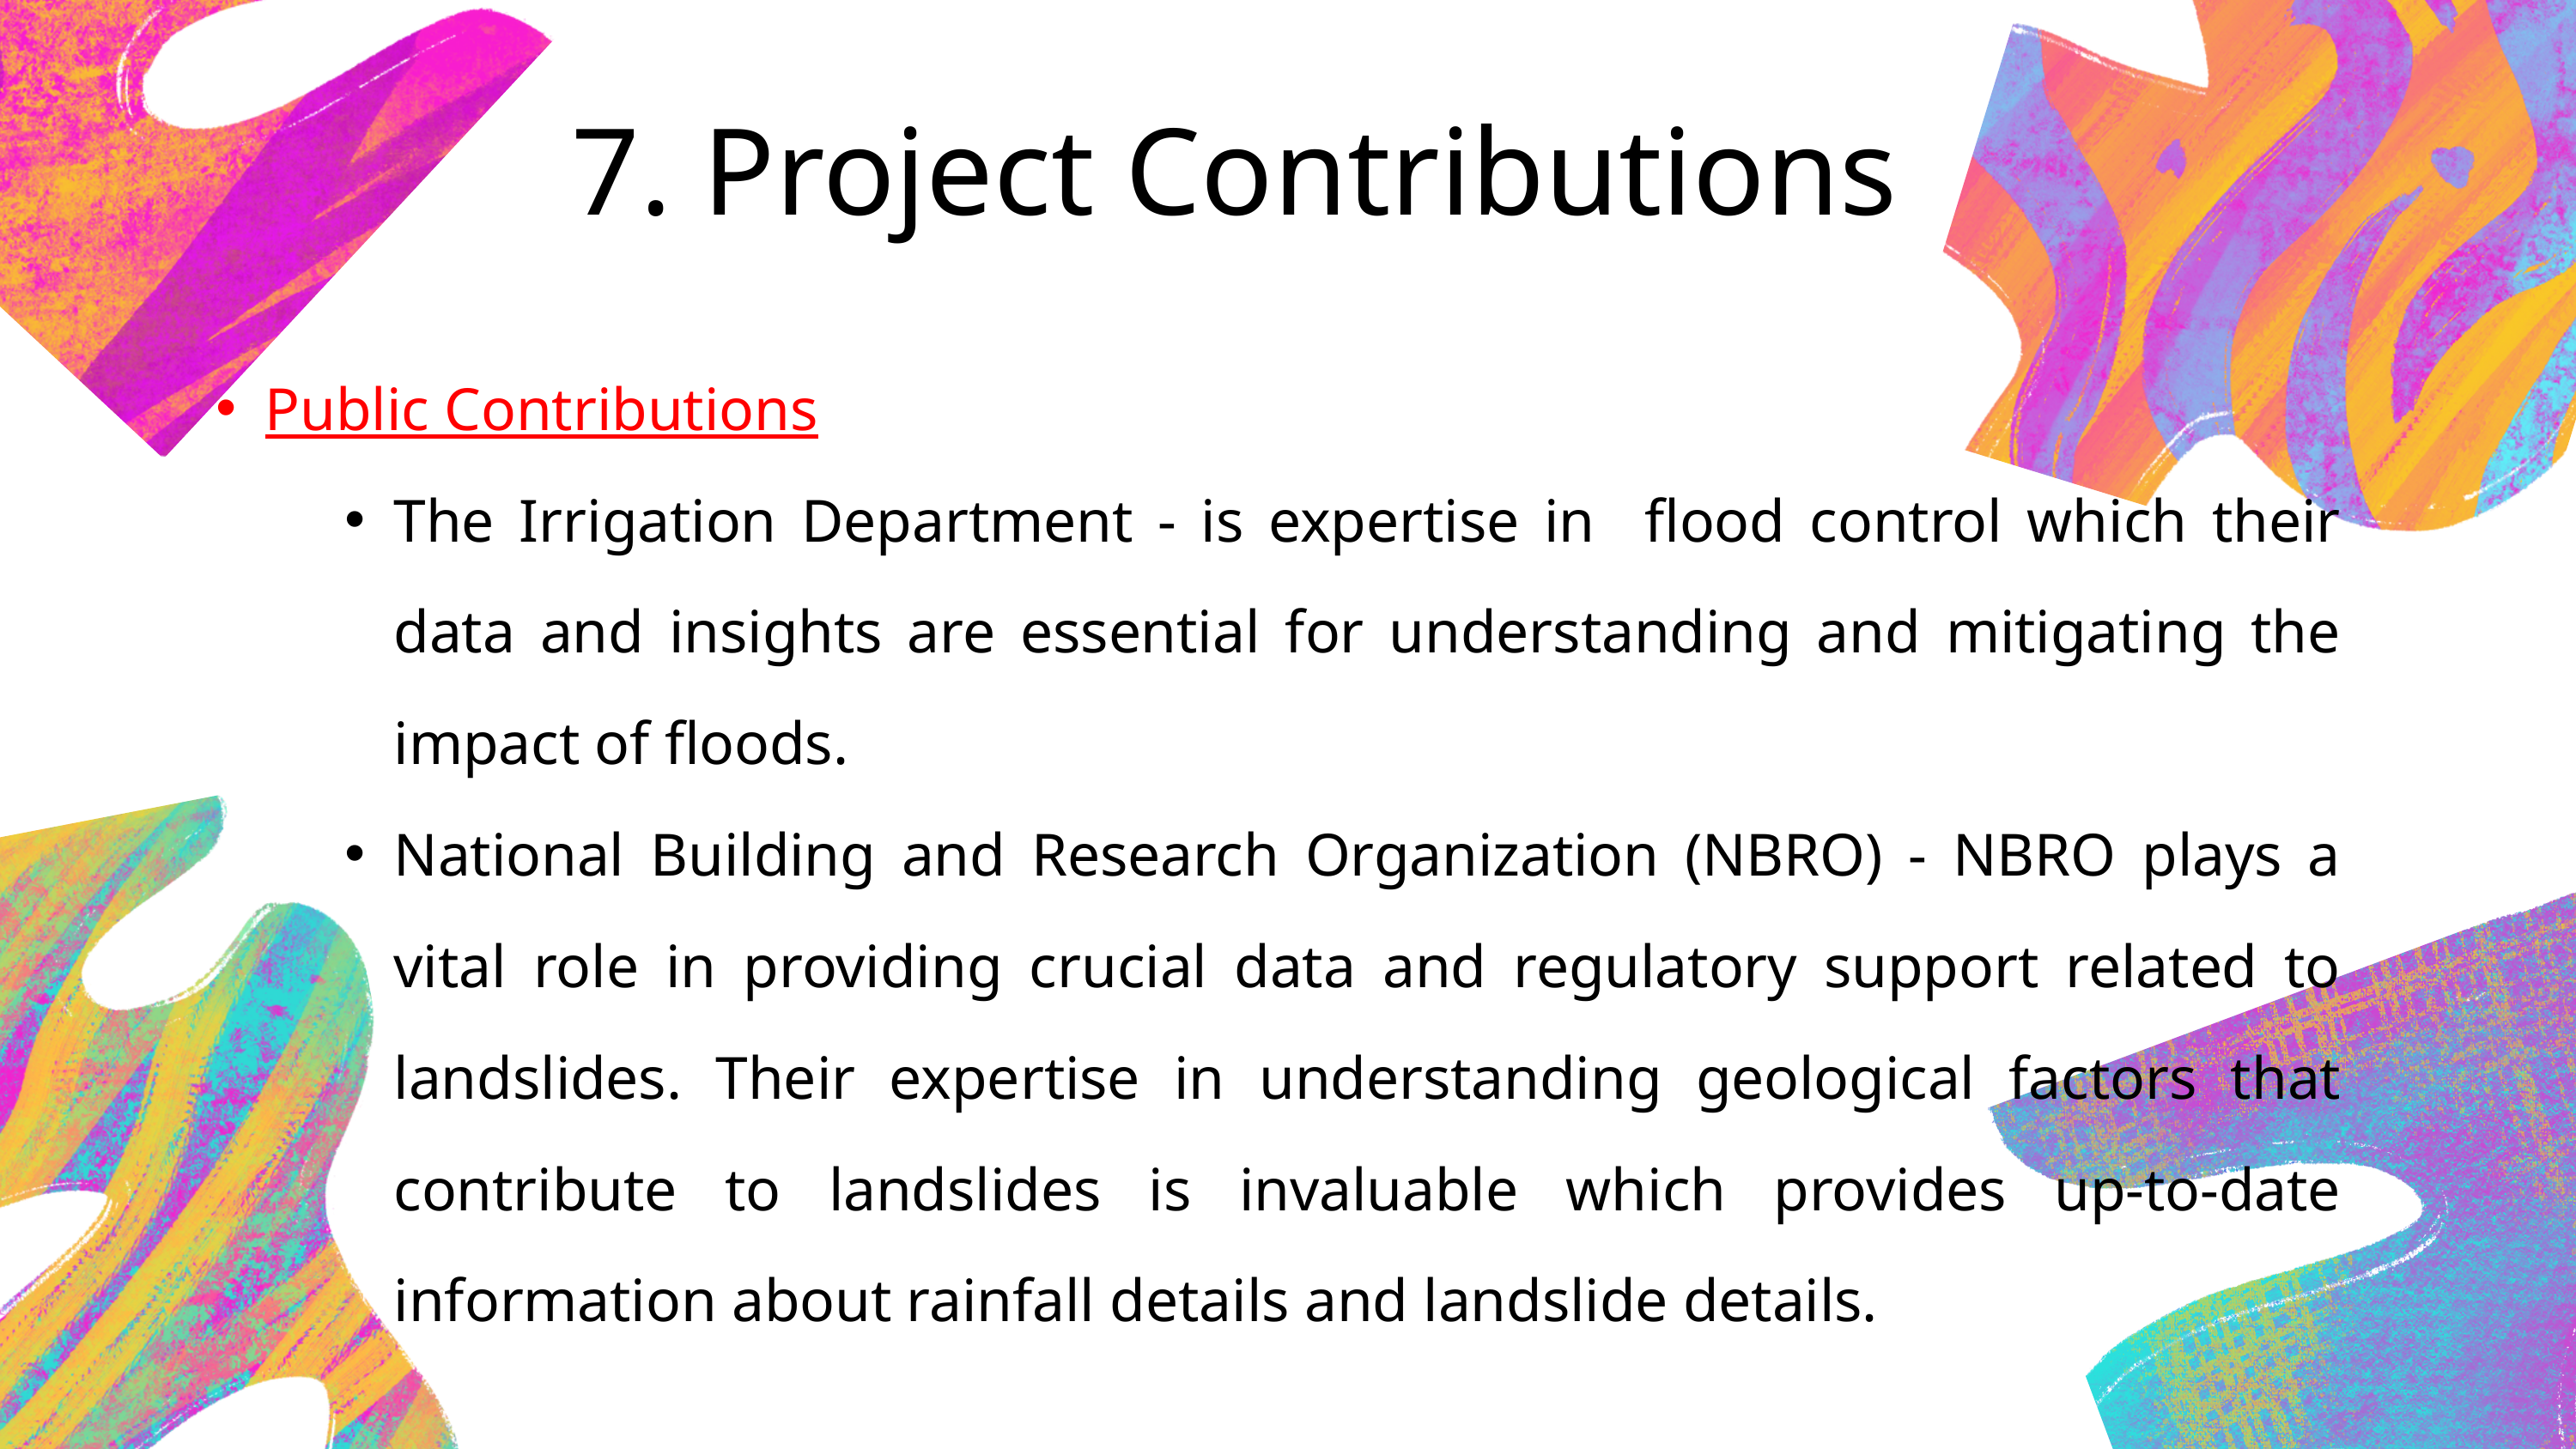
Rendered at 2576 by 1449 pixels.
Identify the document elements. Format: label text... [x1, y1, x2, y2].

text_box [0, 0, 591, 459]
text_box 7. Project Contributions [512, 94, 1957, 239]
text_box [0, 805, 459, 1449]
text_box [1918, 0, 2576, 620]
text_box Public Contributions The Irrigation Department - is expertise in flood control which their data and insights are essential for understanding and mitigating the impact of floods. National Building and Research Organization (NBRO) - NBRO plays a vital role in providing crucial data and regulatory support related to landslides. Their expertise in understanding geological factors that contribute to landslides is invaluable which provides up-to-date information about rainfall details and landslide details. [166, 330, 2341, 1446]
text_box [2111, 888, 2576, 1449]
